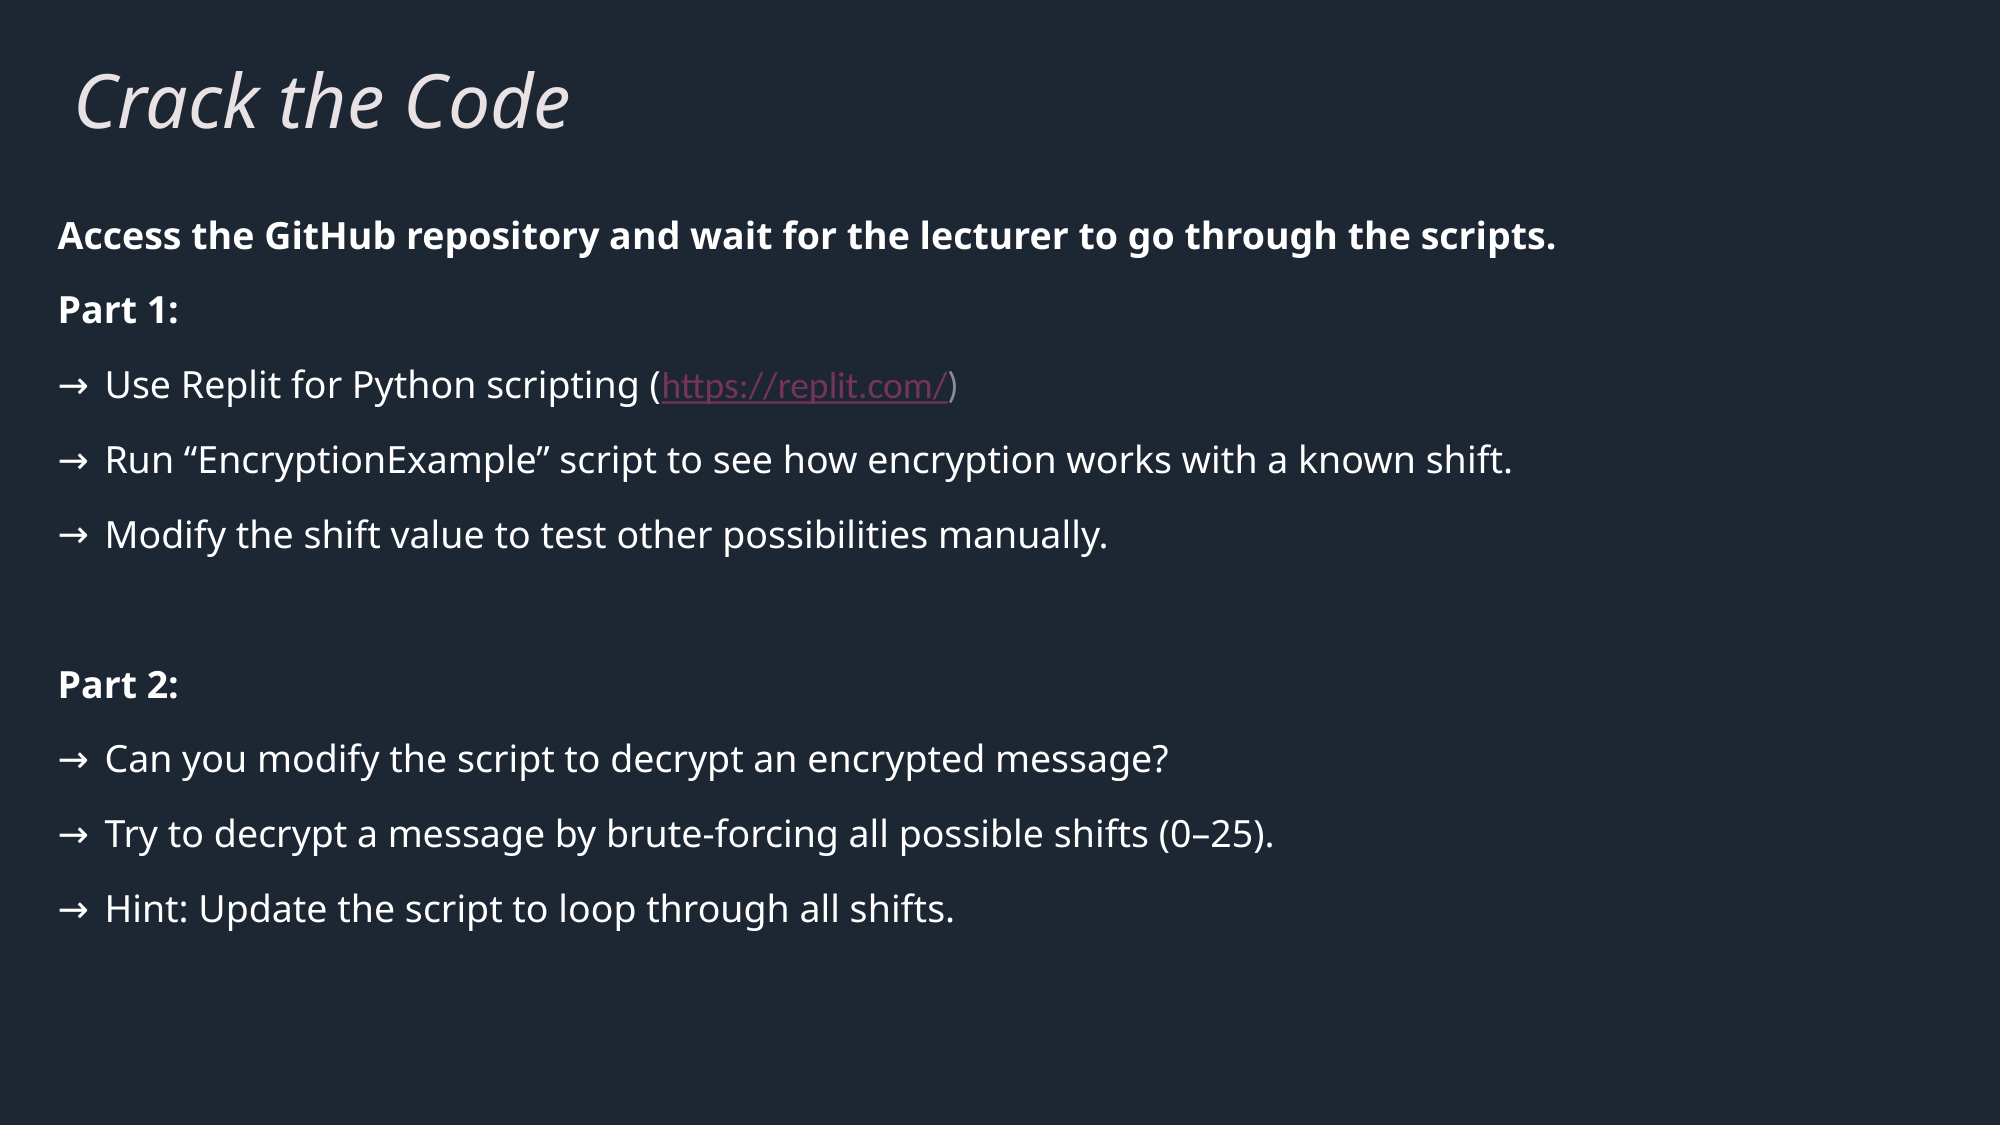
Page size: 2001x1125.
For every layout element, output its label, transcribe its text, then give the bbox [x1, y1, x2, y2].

title Crack the Code [73, 63, 1928, 169]
list Access the GitHub repository and wait for the lecturer to go through the scripts. Part 1: Use Replit for Python scripting (https://replit.com/) Run “EncryptionExample” script to see how encryption works with a known shift. Modify the shift value to test other possibilities manually. Part 2: Can you modify the script to decrypt an encrypted message? Try to decrypt a message by brute-forcing all possible shifts (0–25). Hint: Update the script to loop through all shifts. [56, 202, 1910, 1043]
